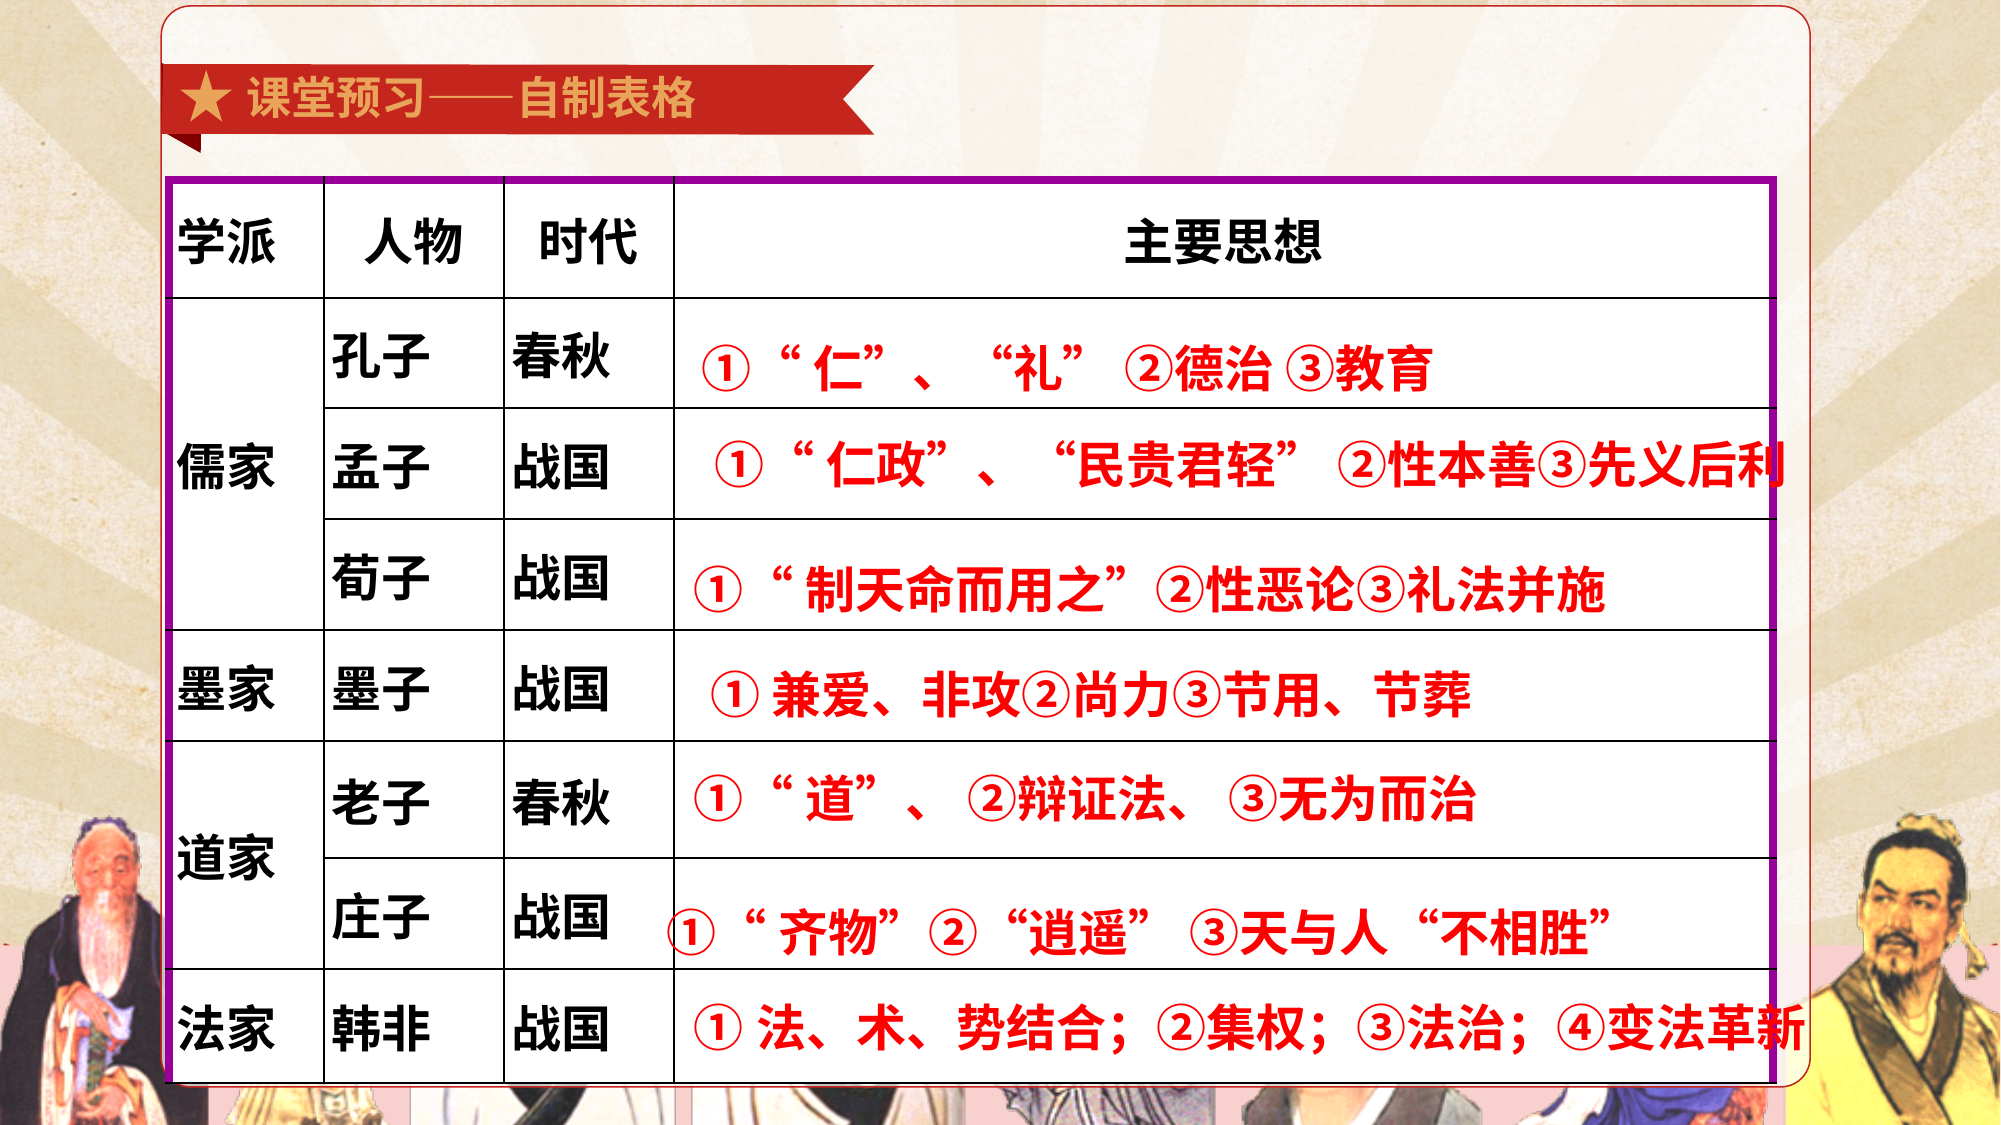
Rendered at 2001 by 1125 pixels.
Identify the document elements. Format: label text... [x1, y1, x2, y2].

text_box [161, 64, 875, 135]
table_cell 战国 [505, 970, 673, 1082]
table_cell 荀子 [325, 520, 503, 629]
table_cell 春秋 [505, 299, 673, 407]
table_cell 战国 [505, 631, 673, 740]
text_box [161, 5, 1811, 1073]
table_header 时代 [505, 184, 673, 297]
table_cell 墨家 [173, 631, 323, 740]
picture [0, 0, 2001, 1125]
text_box ①“仁”、“礼” ②德治 ③教育 [686, 330, 1572, 405]
table_header 主要思想 [675, 184, 1769, 297]
table_cell 道家 [173, 742, 323, 968]
text_box ①“制天命而用之”②性恶论③礼法并施 [679, 551, 1640, 627]
table_cell 孔子 [325, 299, 503, 407]
text_box ①兼爱、非攻②尚力③节用、节葬 [695, 655, 1487, 731]
table_header 学派 [173, 184, 323, 297]
text_box ①“仁政”、“民贵君轻” ②性本善③先义后利 [699, 425, 1811, 501]
table_cell 孟子 [325, 409, 503, 518]
table_cell [675, 631, 1769, 740]
table_cell 战国 [505, 520, 673, 629]
table_cell 战国 [505, 409, 673, 518]
table_cell 法家 [173, 970, 323, 1082]
table_header 人物 [325, 184, 503, 297]
text_box [177, 1064, 1810, 1087]
table_cell 老子 [325, 742, 503, 857]
table_cell [675, 520, 1769, 629]
text_box ①法、术、势结合；②集权；③法治；④变法革新 [679, 989, 1859, 1064]
table_cell [675, 409, 1769, 518]
table_cell 庄子 [325, 859, 503, 968]
table_cell 战国 [505, 859, 673, 968]
table_cell [675, 299, 1769, 407]
text_box [167, 134, 201, 154]
table_cell [675, 742, 1769, 857]
table_cell 墨子 [325, 631, 503, 740]
table_cell 儒家 [173, 299, 323, 629]
table_cell 韩非 [325, 970, 503, 1082]
text_box ①“道”、 ②辩证法、 ③无为而治 [679, 760, 1579, 835]
text_box ①“齐物”②“逍遥” ③天与人“不相胜” [651, 893, 1655, 969]
text_box [180, 69, 232, 122]
table_cell [675, 970, 1769, 1082]
table_cell 春秋 [505, 742, 673, 857]
text_box 课堂预习——自制表格 [232, 62, 881, 131]
table_cell [675, 859, 1769, 968]
